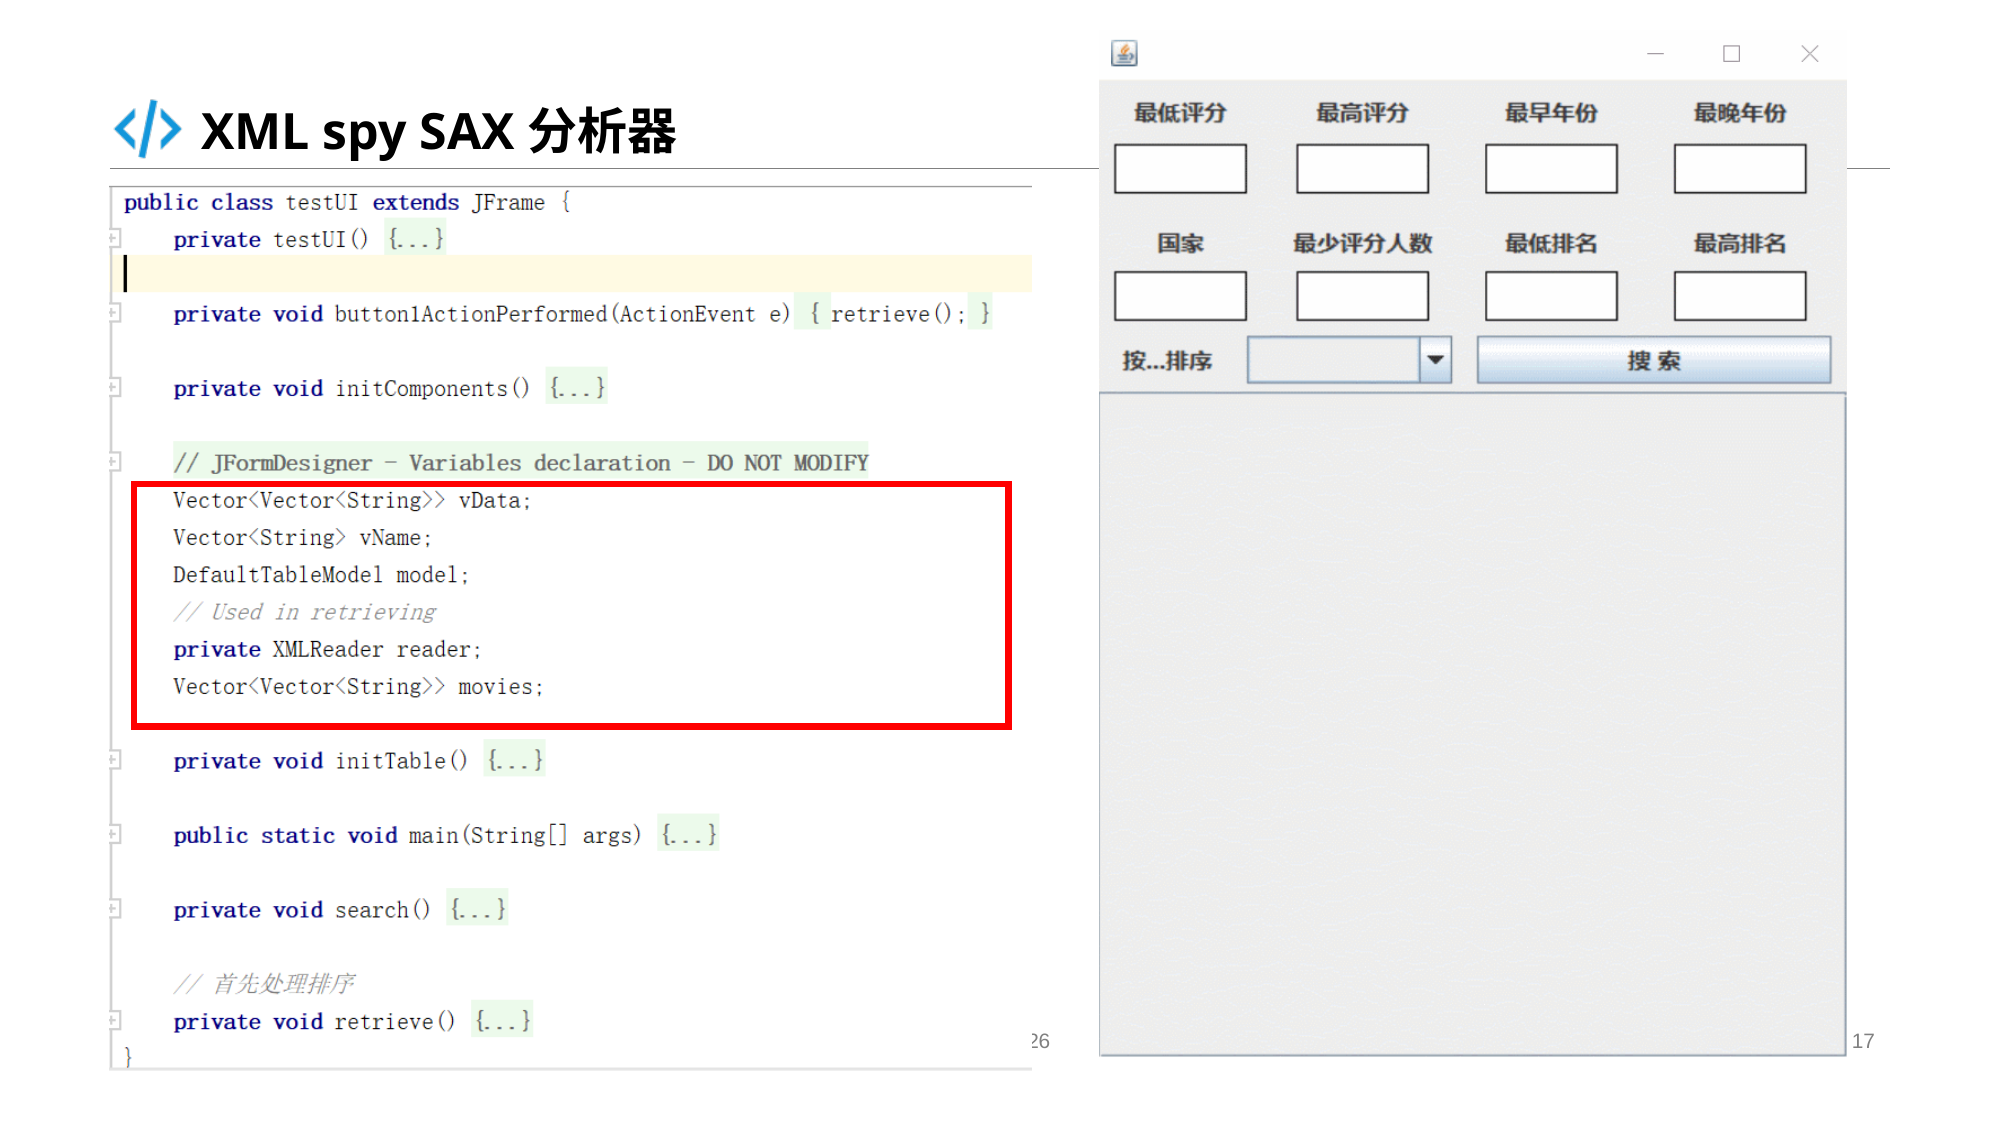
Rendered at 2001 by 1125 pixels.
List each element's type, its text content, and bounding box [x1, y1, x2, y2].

slide_number 17 [1847, 1023, 1890, 1058]
picture [109, 185, 1032, 1071]
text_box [109, 90, 772, 185]
picture [1099, 30, 1847, 1058]
title [109, 0, 1890, 169]
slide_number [1032, 1023, 1099, 1058]
